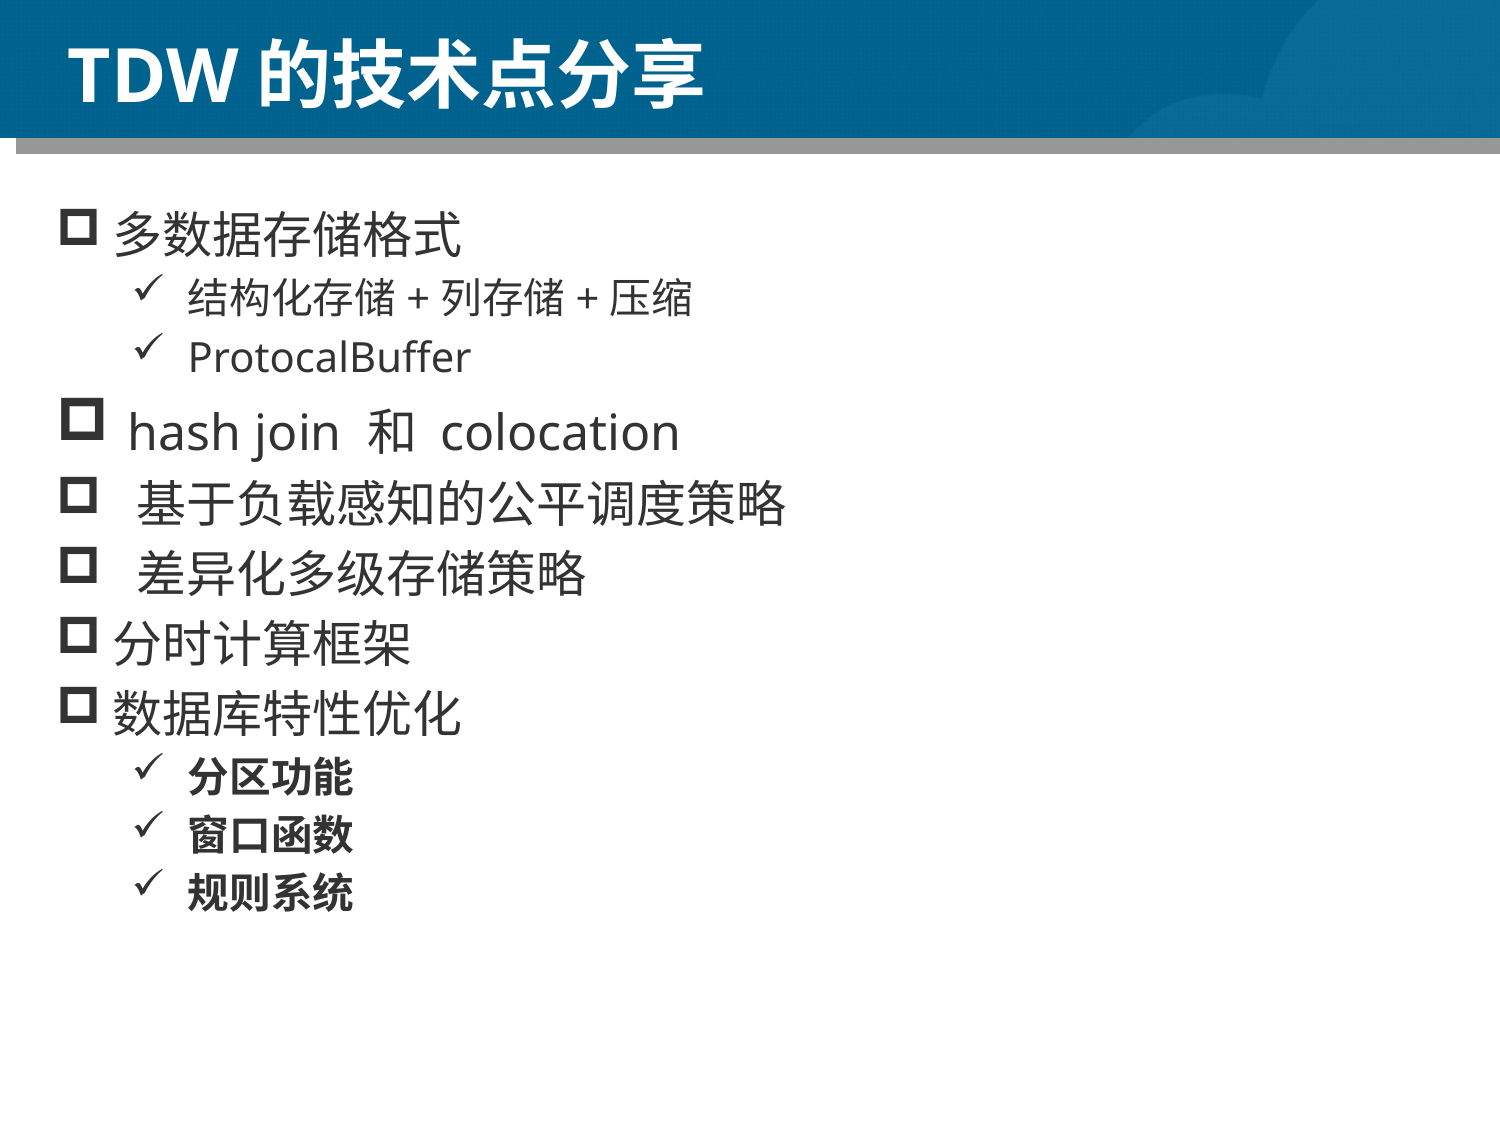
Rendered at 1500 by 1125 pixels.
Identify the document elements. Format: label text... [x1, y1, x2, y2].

picture [298, 69, 313, 87]
picture [537, 90, 552, 107]
picture [493, 39, 549, 86]
picture [485, 91, 500, 107]
picture [453, 40, 469, 54]
picture [167, 49, 237, 101]
picture [635, 75, 702, 108]
picture [645, 55, 693, 71]
picture [506, 92, 515, 107]
picture [522, 92, 533, 107]
picture [262, 39, 326, 108]
picture [560, 40, 627, 108]
picture [69, 49, 108, 101]
picture [358, 39, 403, 108]
picture [636, 39, 701, 51]
picture [409, 39, 478, 108]
picture [118, 49, 162, 101]
text_box 多数据存储格式 结构化存储+列存储+压缩 ProtocalBuffer hash join 和 colocation 基于负载感知的公平调度策略 差异化多级存储策略 分时计算框架 数据库特性优化 分区功能 窗口函数 规则系统 [41, 196, 1436, 1043]
picture [334, 39, 359, 108]
